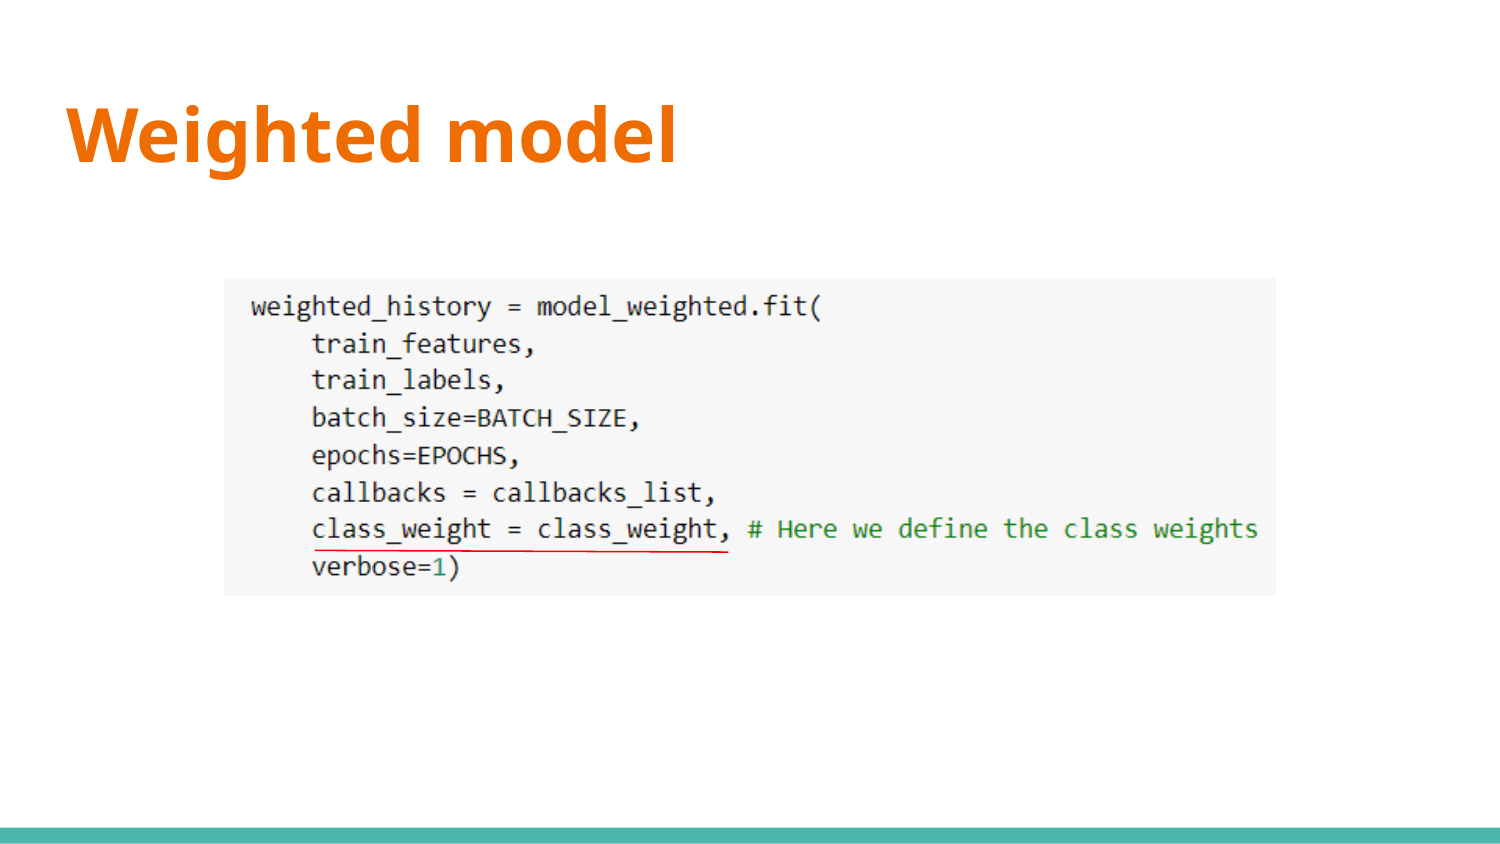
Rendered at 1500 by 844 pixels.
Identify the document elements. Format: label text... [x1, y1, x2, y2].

title Weighted model [51, 72, 1449, 189]
picture [223, 278, 1276, 596]
